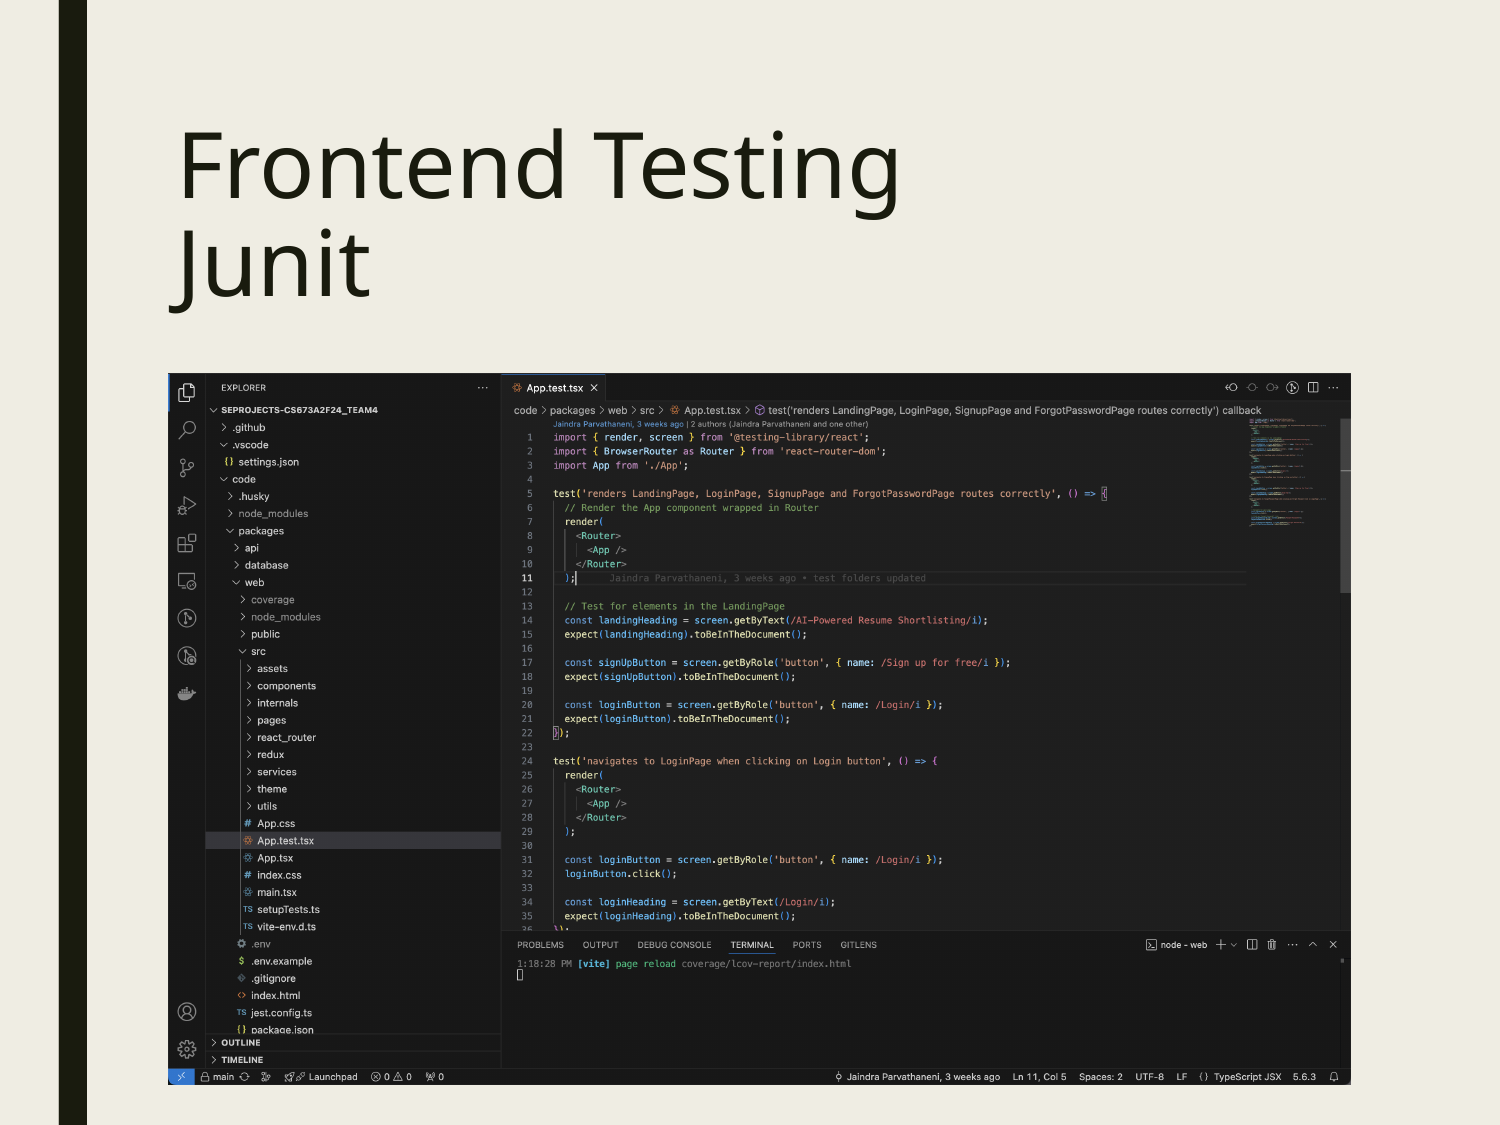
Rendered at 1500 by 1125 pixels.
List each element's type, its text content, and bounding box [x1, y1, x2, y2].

picture [168, 373, 1351, 1086]
title Frontend Testing Junit [168, 111, 1351, 357]
